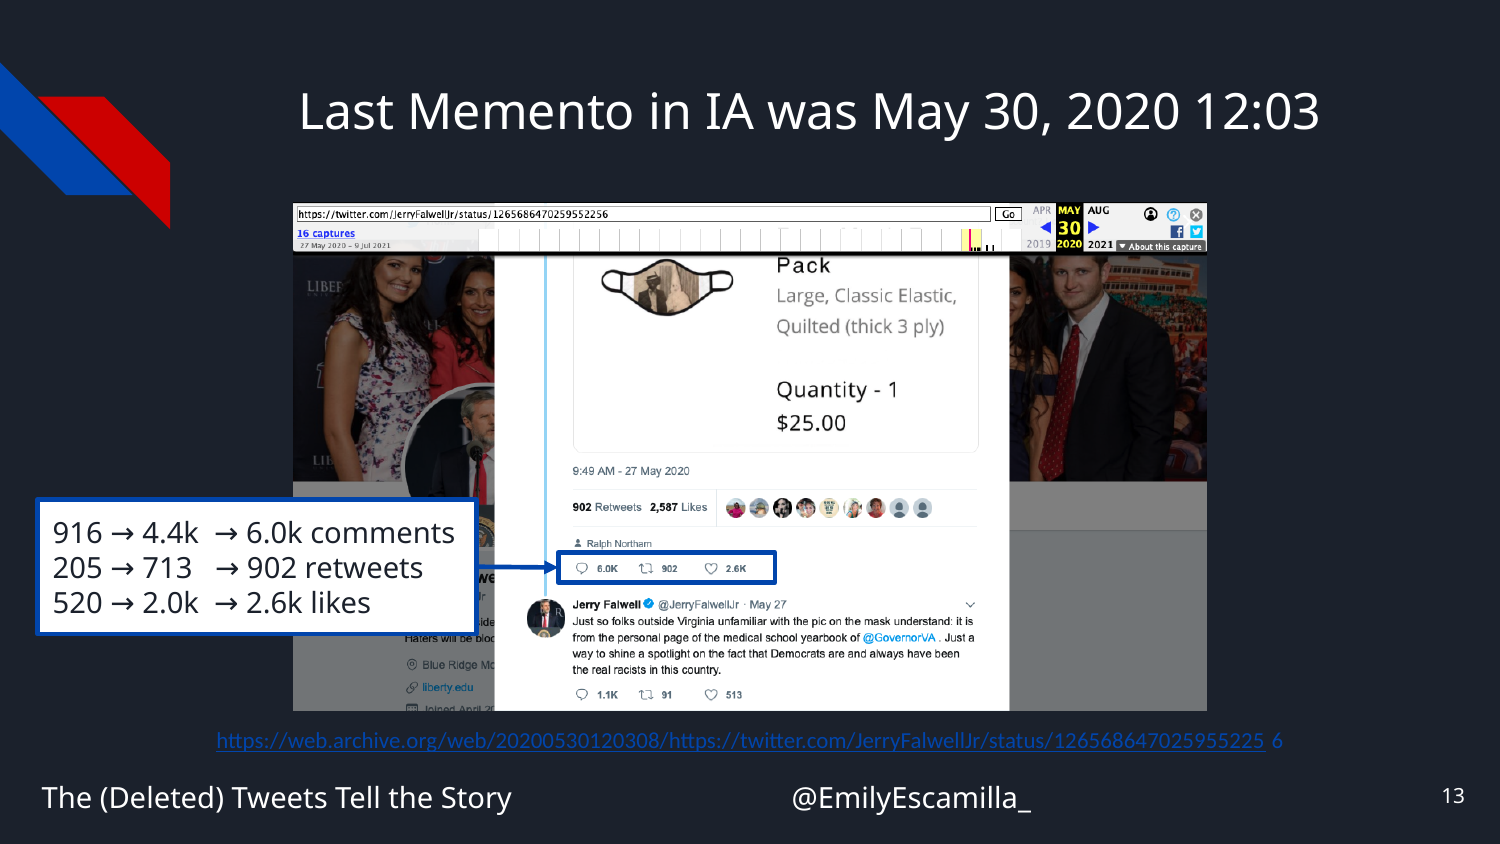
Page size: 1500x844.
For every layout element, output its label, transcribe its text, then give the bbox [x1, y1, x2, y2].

picture [293, 202, 1207, 711]
text_box 916 → 4.4k → 6.0k comments 205 → 713 → 902 retweets 520 → 2.0k → 2.6k likes [37, 499, 288, 635]
slide_number ‹#› [1389, 764, 1480, 830]
title Last Memento in IA was May 30, 2020 12:03 [212, 64, 1408, 215]
text_box https://web.archive.org/web/20200530120308/https://twitter.com/JerryFalwellJr/status/126568647025955225 6 [172, 706, 1328, 769]
